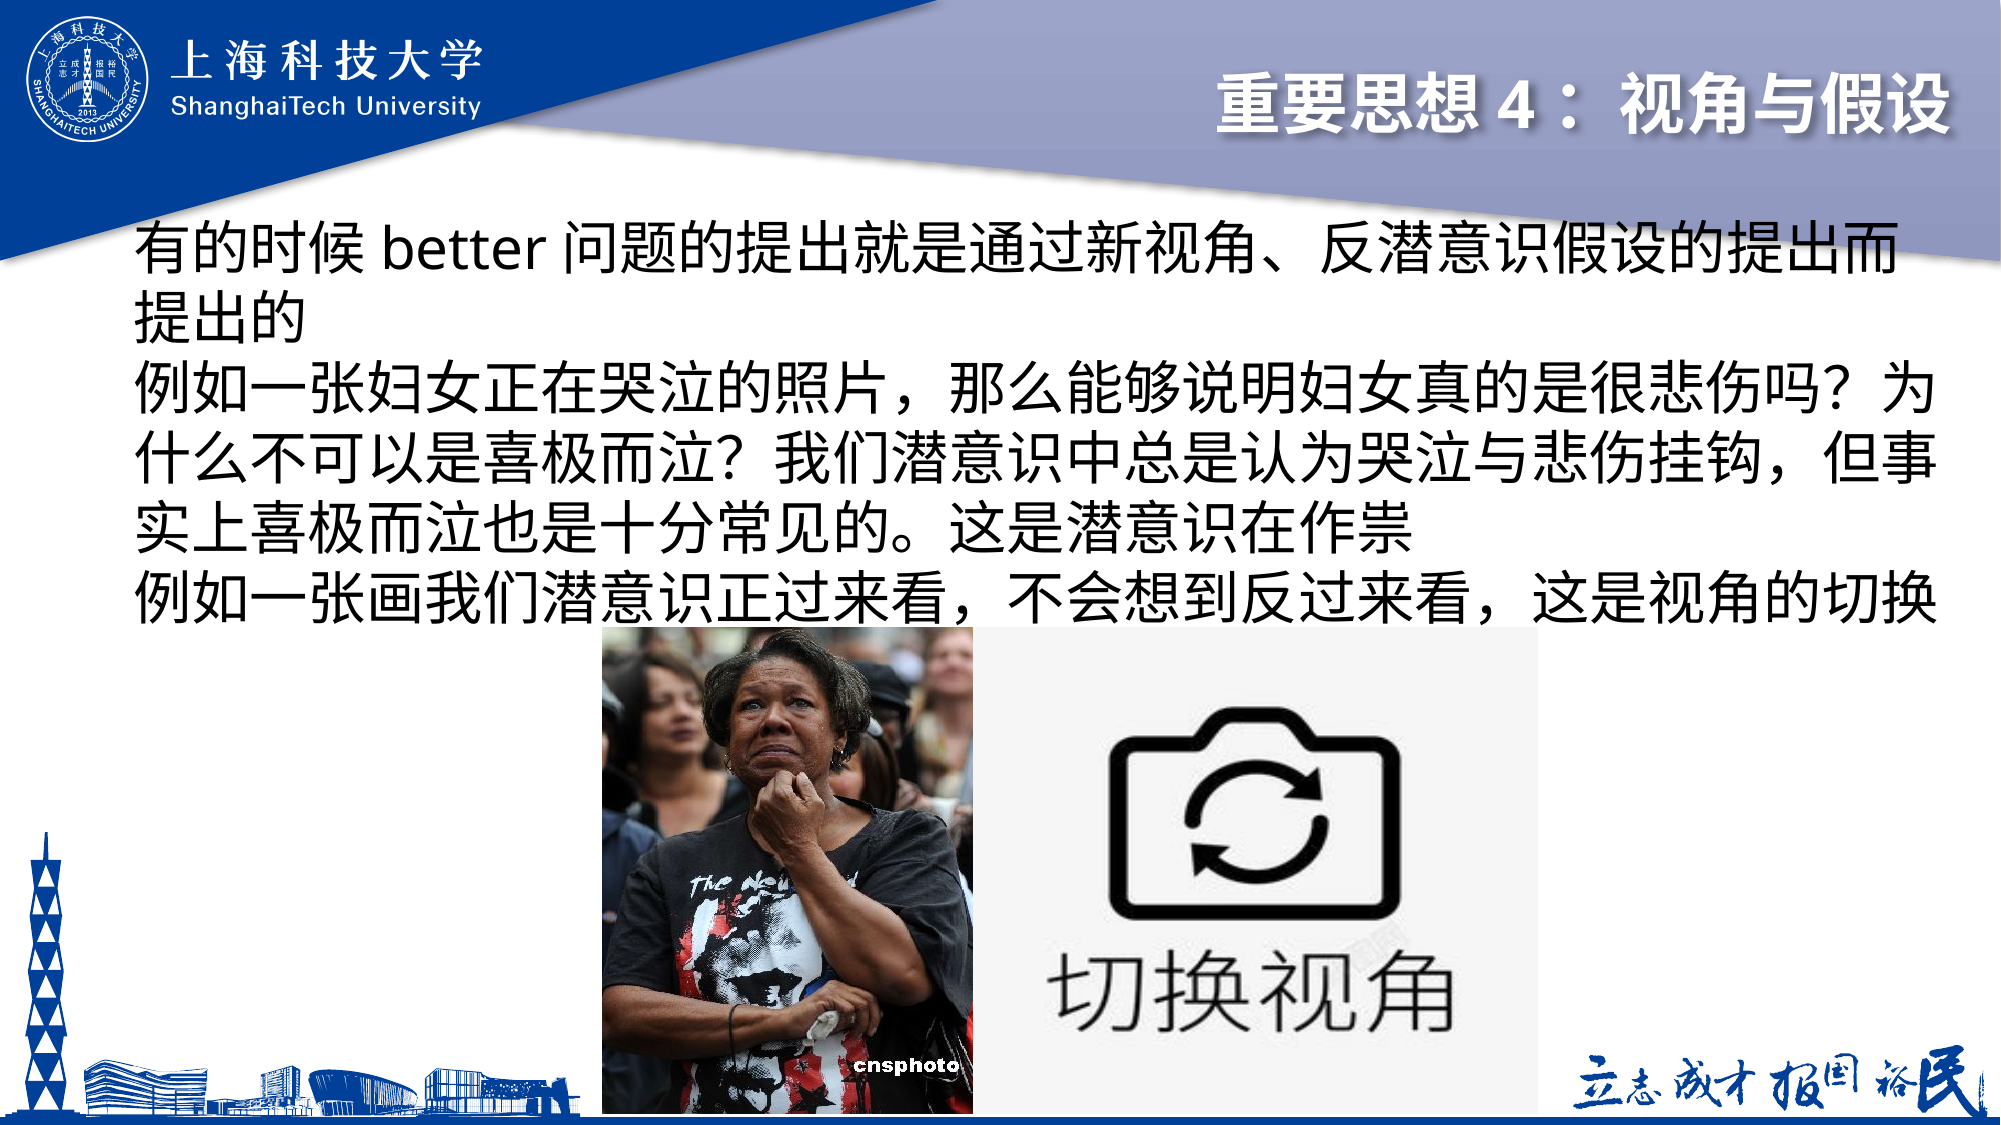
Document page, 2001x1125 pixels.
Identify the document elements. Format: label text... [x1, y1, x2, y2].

text_box 有的时候better问题的提出就是通过新视角、反潜意识假设的提出而提出的 例如一张妇女正在哭泣的照片，那么能够说明妇女真的是很悲伤吗？为什么不可以是喜极而泣？我们潜意识中总是认为哭泣与悲伤挂钩，但事实上喜极而泣也是十分常见的。这是潜意识在作祟 例如一张画我们潜意识正过来看，不会想到反过来看，这是视角的切换 [118, 203, 1960, 1015]
title 重要思想4：视角与假设 [242, 0, 1968, 215]
picture [602, 627, 1538, 1114]
